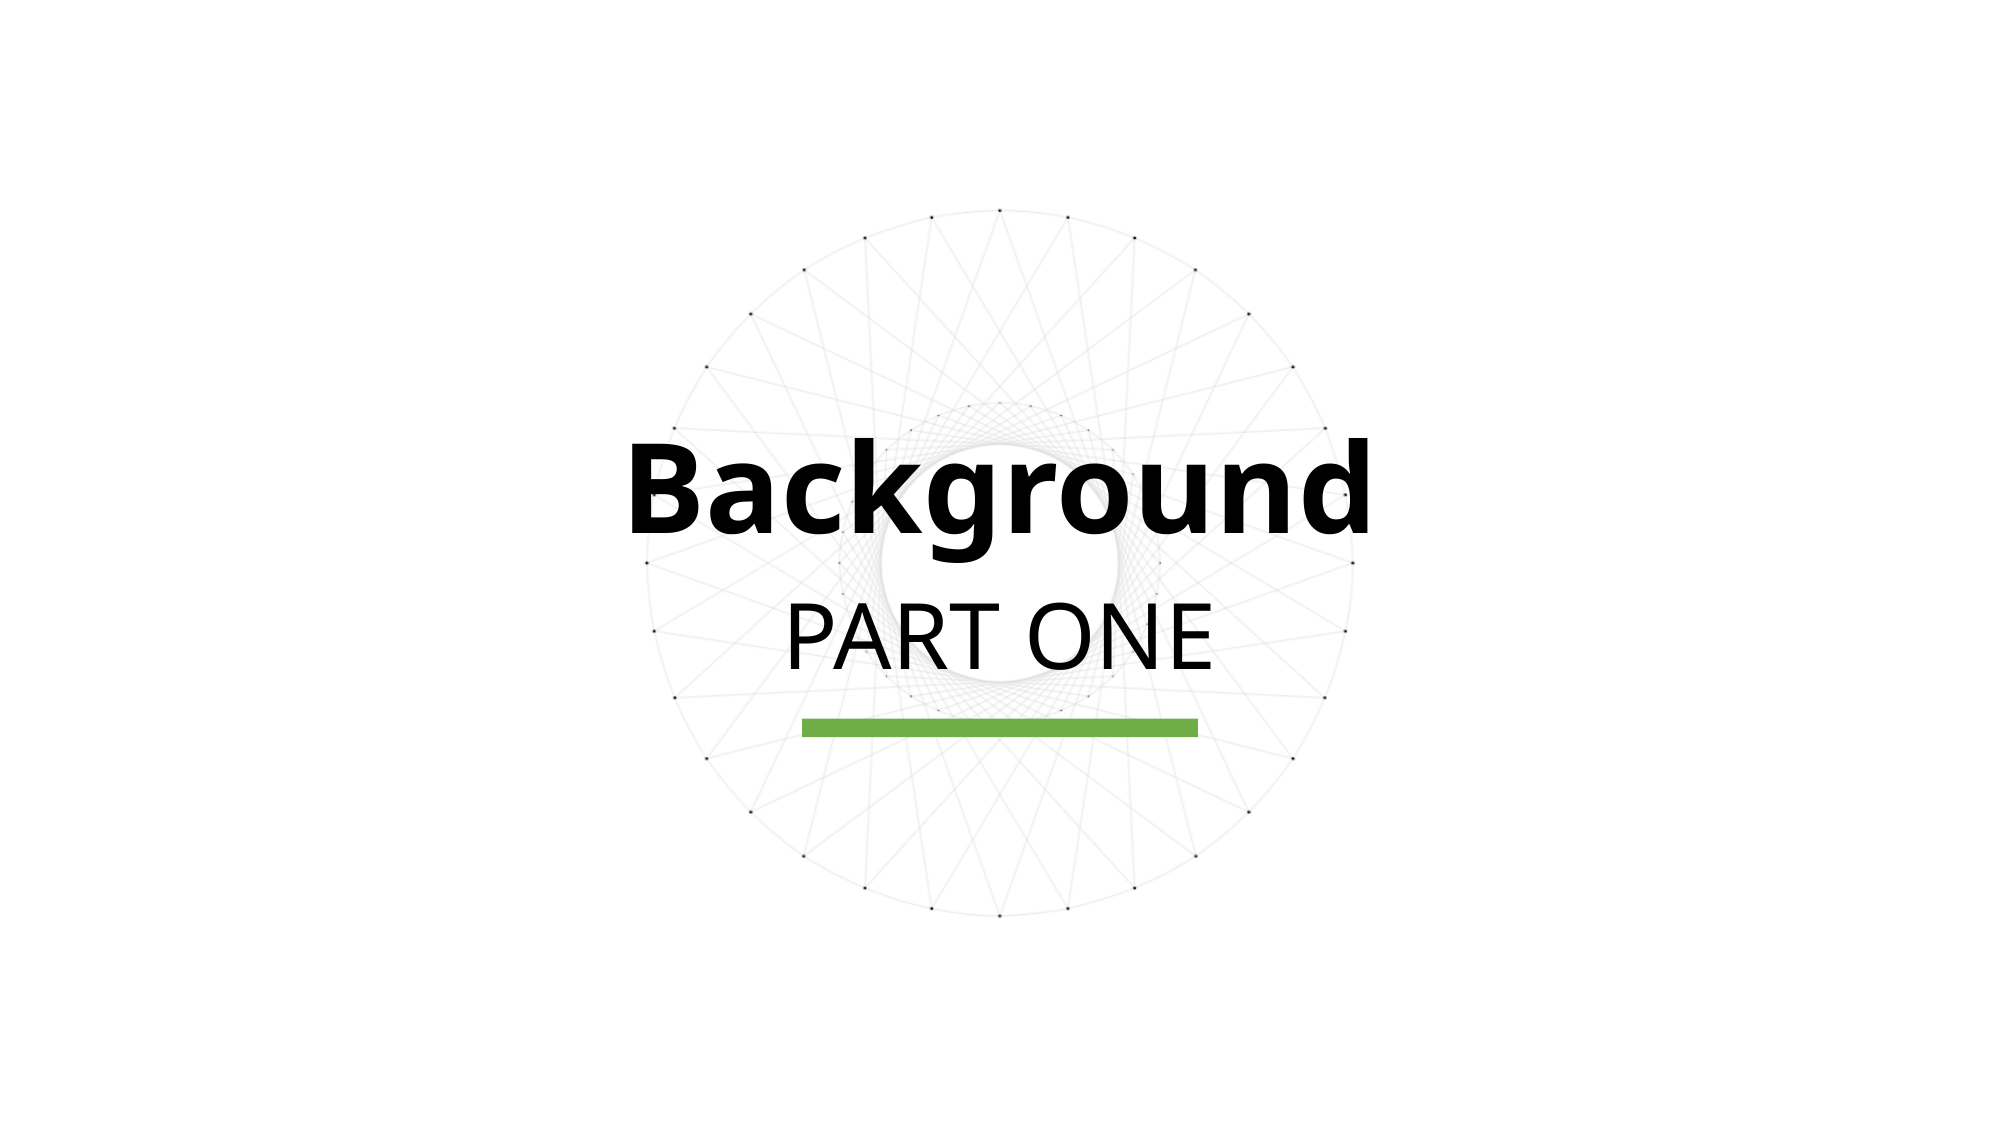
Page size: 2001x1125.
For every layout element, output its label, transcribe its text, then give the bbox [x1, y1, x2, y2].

list PART ONE [381, 581, 1619, 698]
picture [672, 193, 1339, 405]
text_box [802, 718, 1198, 738]
list Background [381, 405, 1619, 581]
picture [662, 698, 1349, 932]
